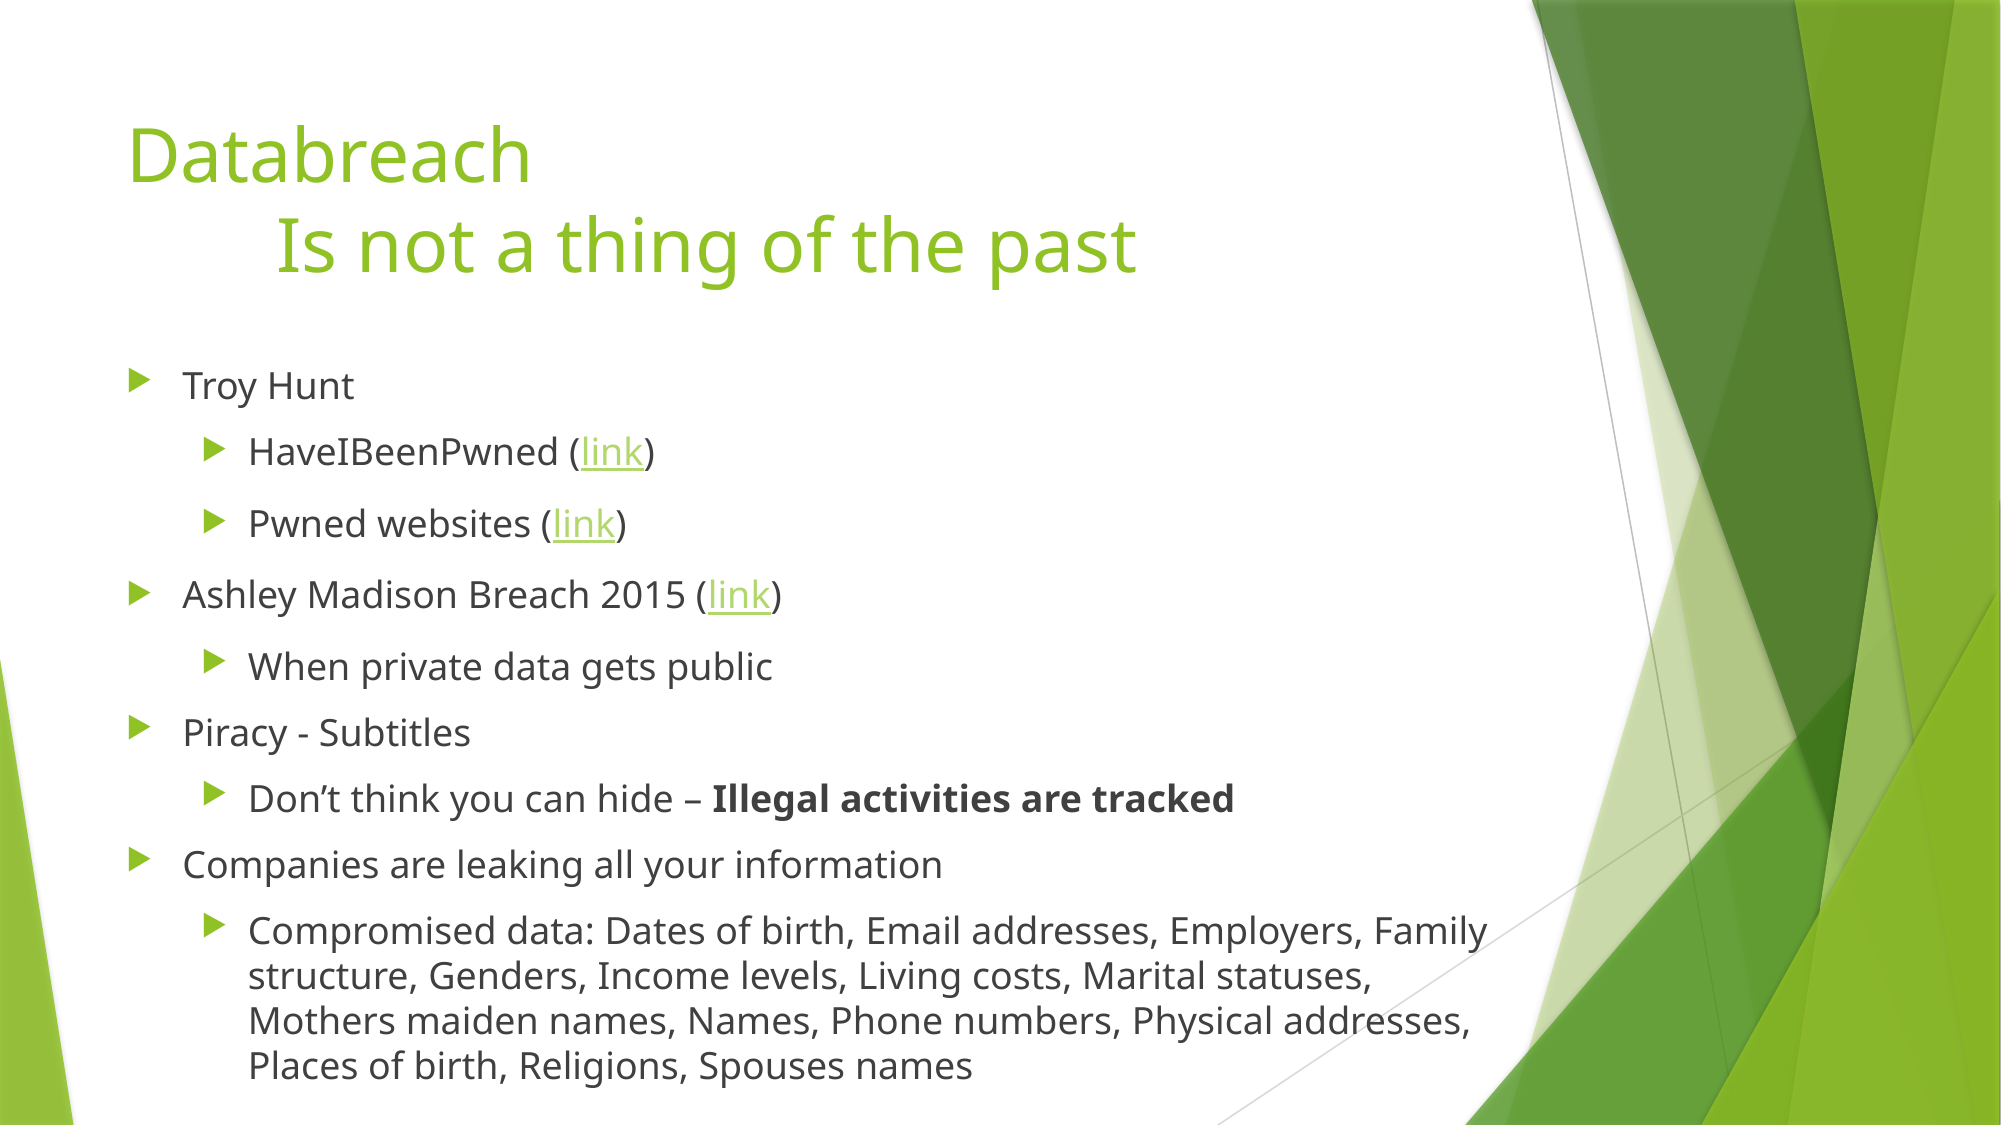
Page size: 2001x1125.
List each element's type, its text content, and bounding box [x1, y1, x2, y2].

title Databreach Is not a thing of the past [111, 99, 1522, 317]
list Troy Hunt HaveIBeenPwned (link) Pwned websites (link) Ashley Madison Breach 2015 (link) When private data gets public Piracy - Subtitles Don’t think you can hide – Illegal activities are tracked Companies are leaking all your information Compromised data: Dates of birth, Email addresses, Employers, Family structure, Genders, Income levels, Living costs, Marital statuses, Mothers maiden names, Names, Phone numbers, Physical addresses, Places of birth, Religions, Spouses names [111, 354, 1522, 992]
